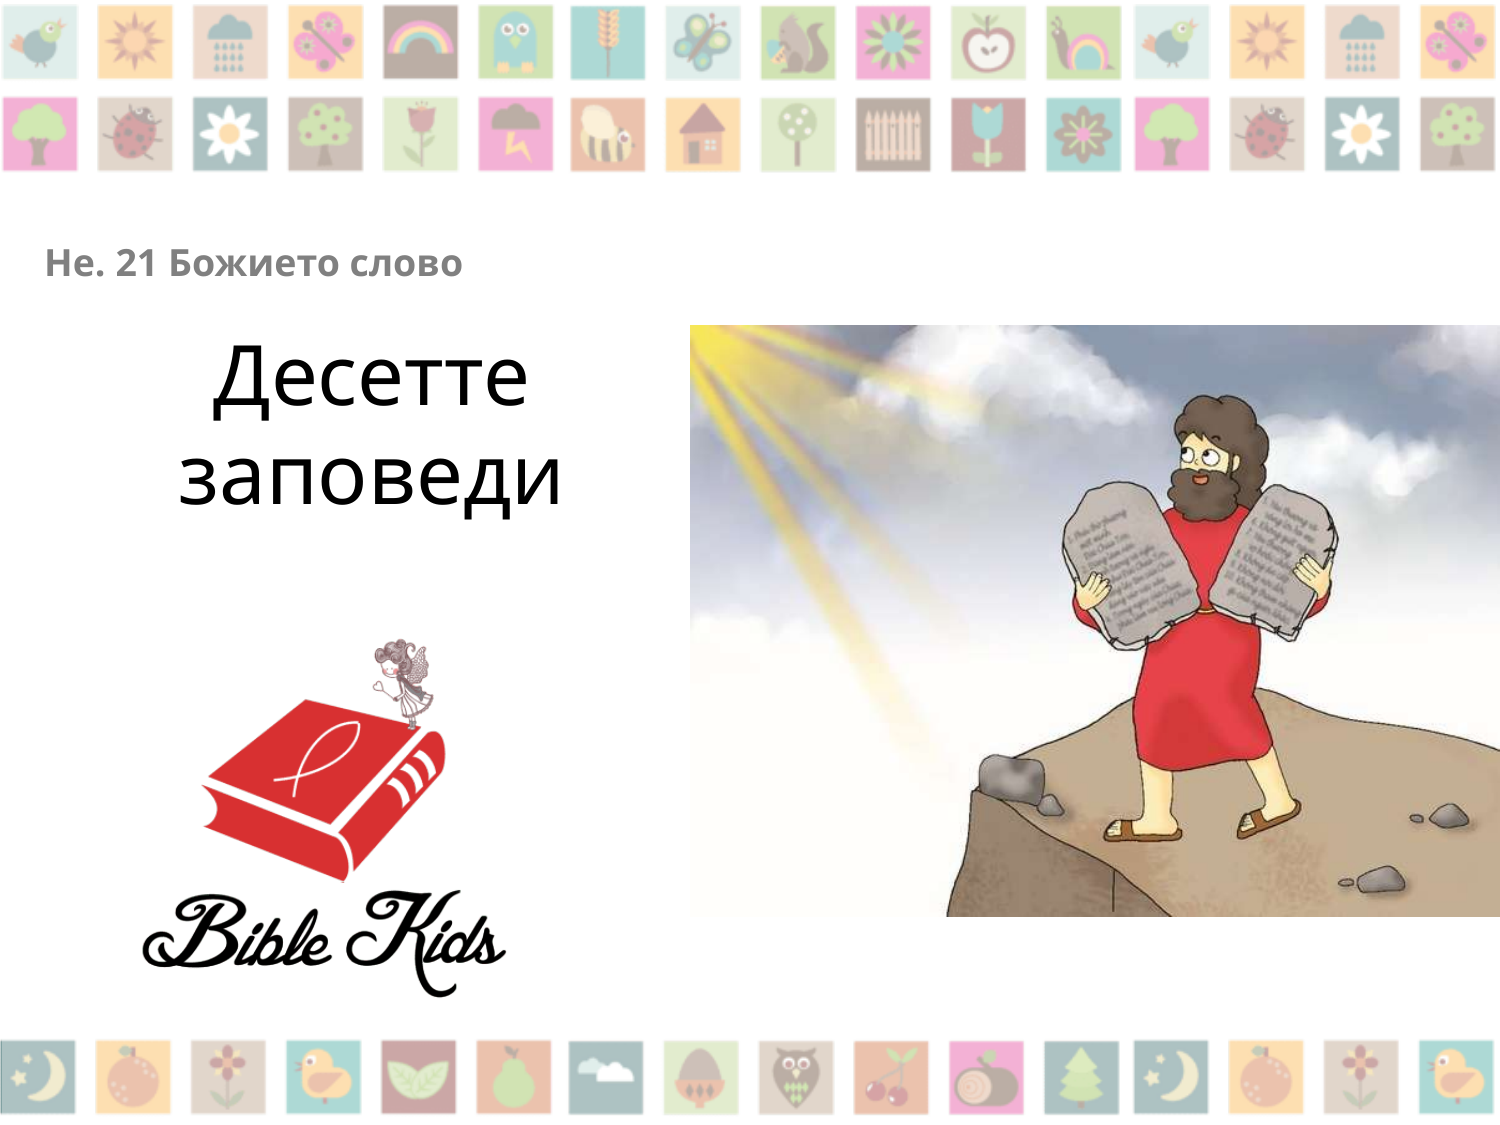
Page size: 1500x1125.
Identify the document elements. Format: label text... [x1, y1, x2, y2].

picture [690, 324, 1500, 918]
picture [117, 600, 544, 1027]
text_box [0, 3, 1500, 181]
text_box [0, 1028, 1500, 1118]
text_box Десетте заповеди [29, 314, 715, 530]
text_box Не. 21 Божието слово [29, 231, 514, 292]
